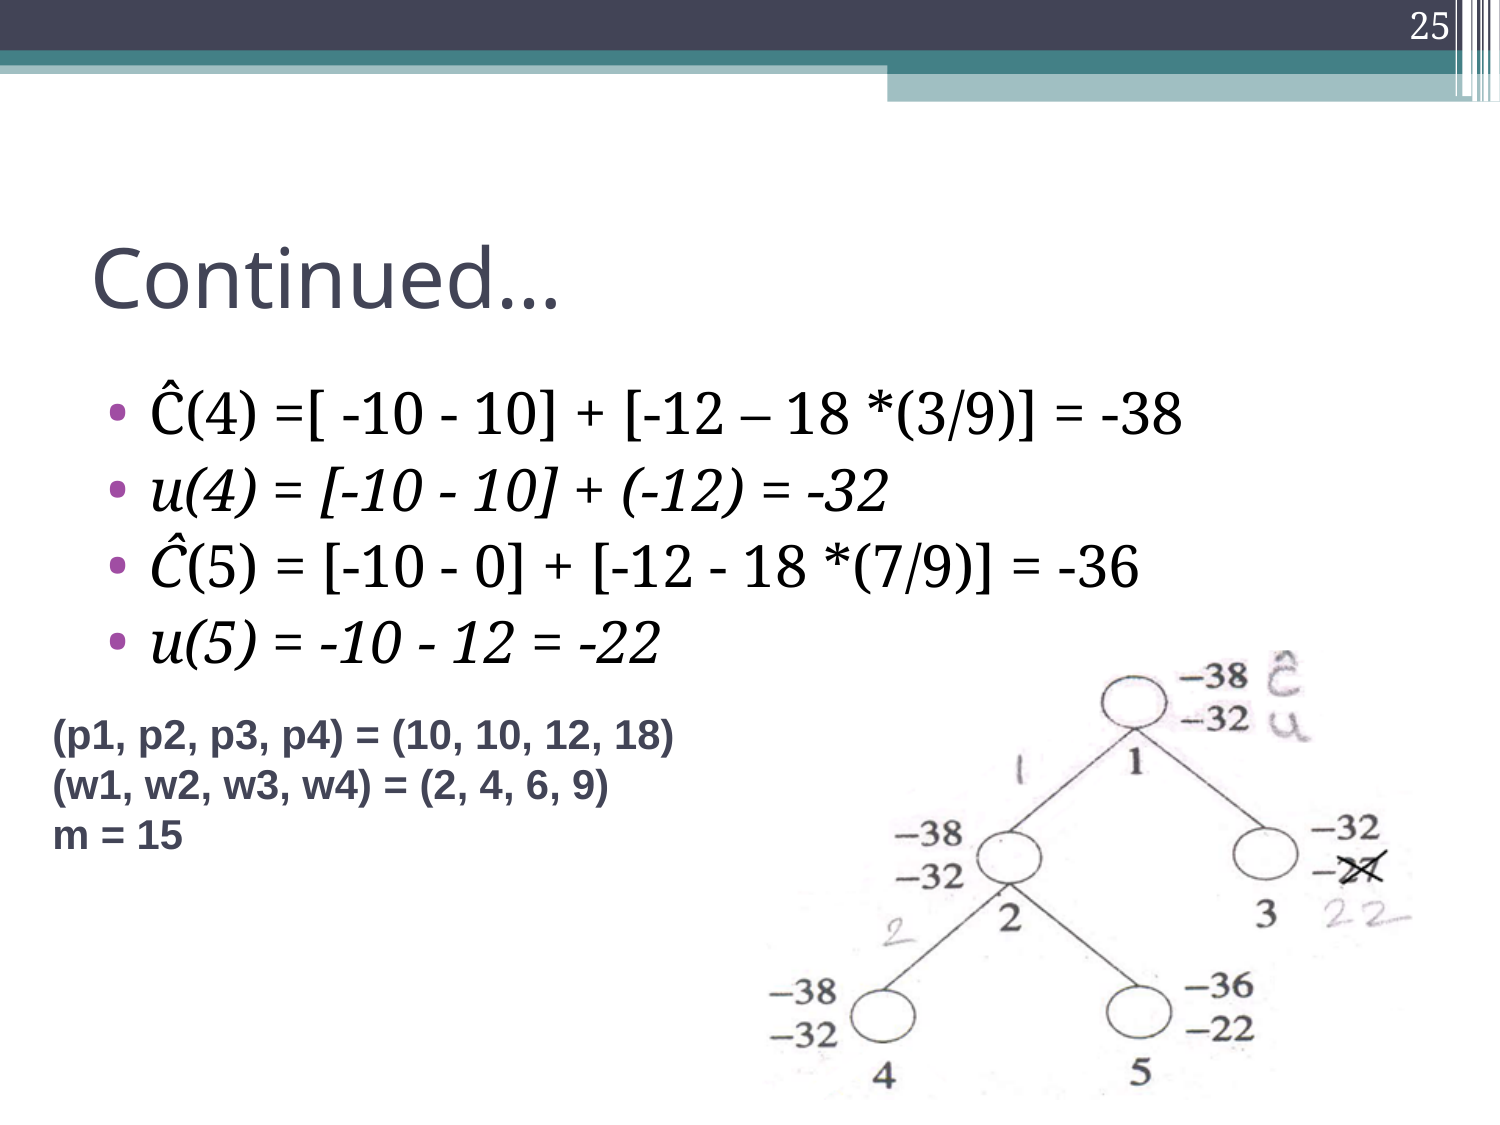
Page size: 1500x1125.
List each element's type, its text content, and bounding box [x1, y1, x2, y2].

text_box Ĉ(4) =[ -10 - 10] + [-12 – 18 *(3/9)] = -38 u(4) = [-10 - 10] + (-12) = -32 Ĉ(5) = [-10 - 0] + [-12 - 18 *(7/9)] = -36 u(5) = -10 - 12 = -22 [74, 368, 1425, 1079]
text_box Continued… [74, 187, 1425, 363]
text_box (p1, p2, p3, p4) = (10, 10, 12, 18) (w1, w2, w3, w4) = (2, 4, 6, 9) m = 15 [37, 699, 713, 866]
picture [762, 649, 1423, 1101]
text_box 25 [1340, 0, 1466, 61]
